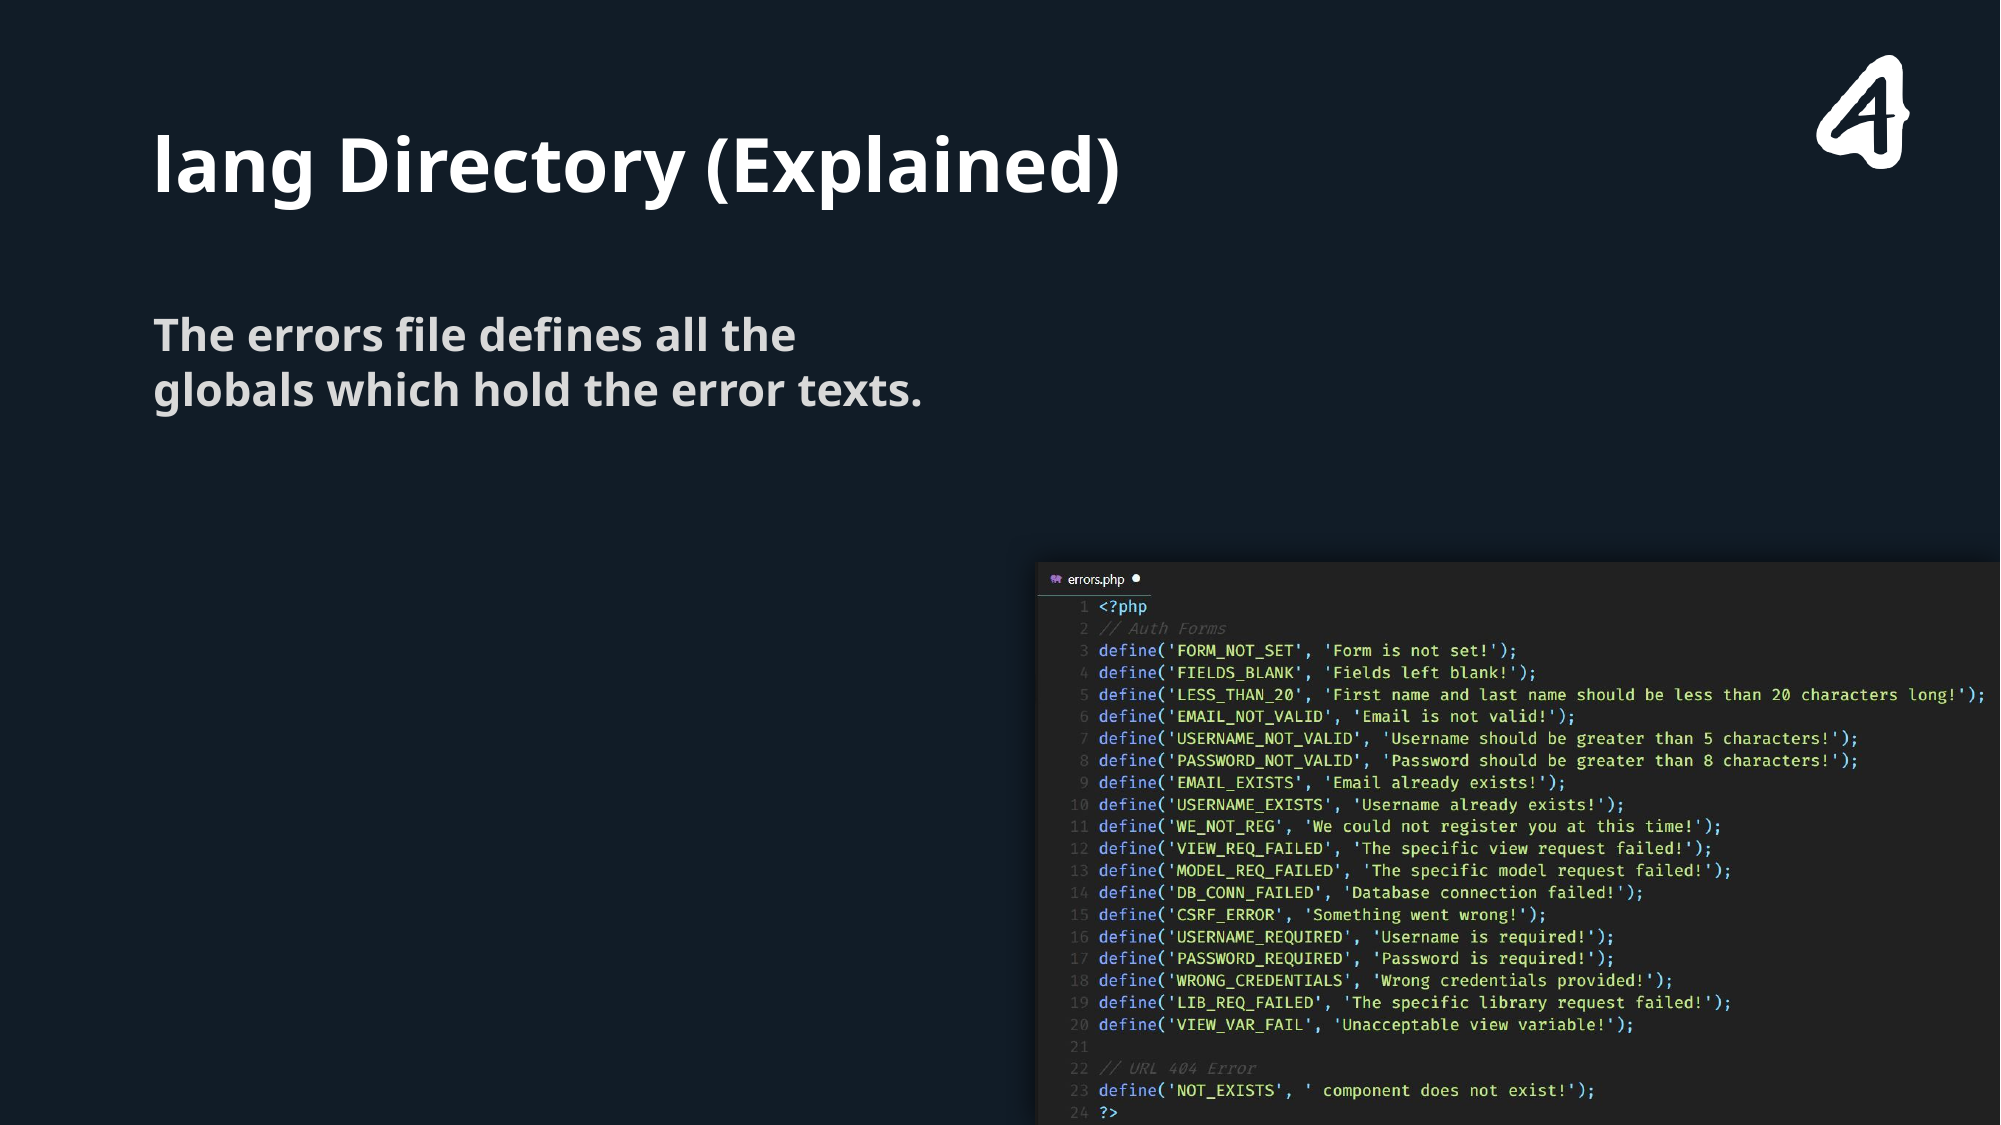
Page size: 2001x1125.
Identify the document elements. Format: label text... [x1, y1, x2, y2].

list The errors file defines all the globals which hold the error texts. [137, 299, 965, 473]
title lang Directory (Explained) [137, 59, 1863, 278]
picture [1035, 562, 2000, 1125]
picture [1805, 55, 1920, 169]
